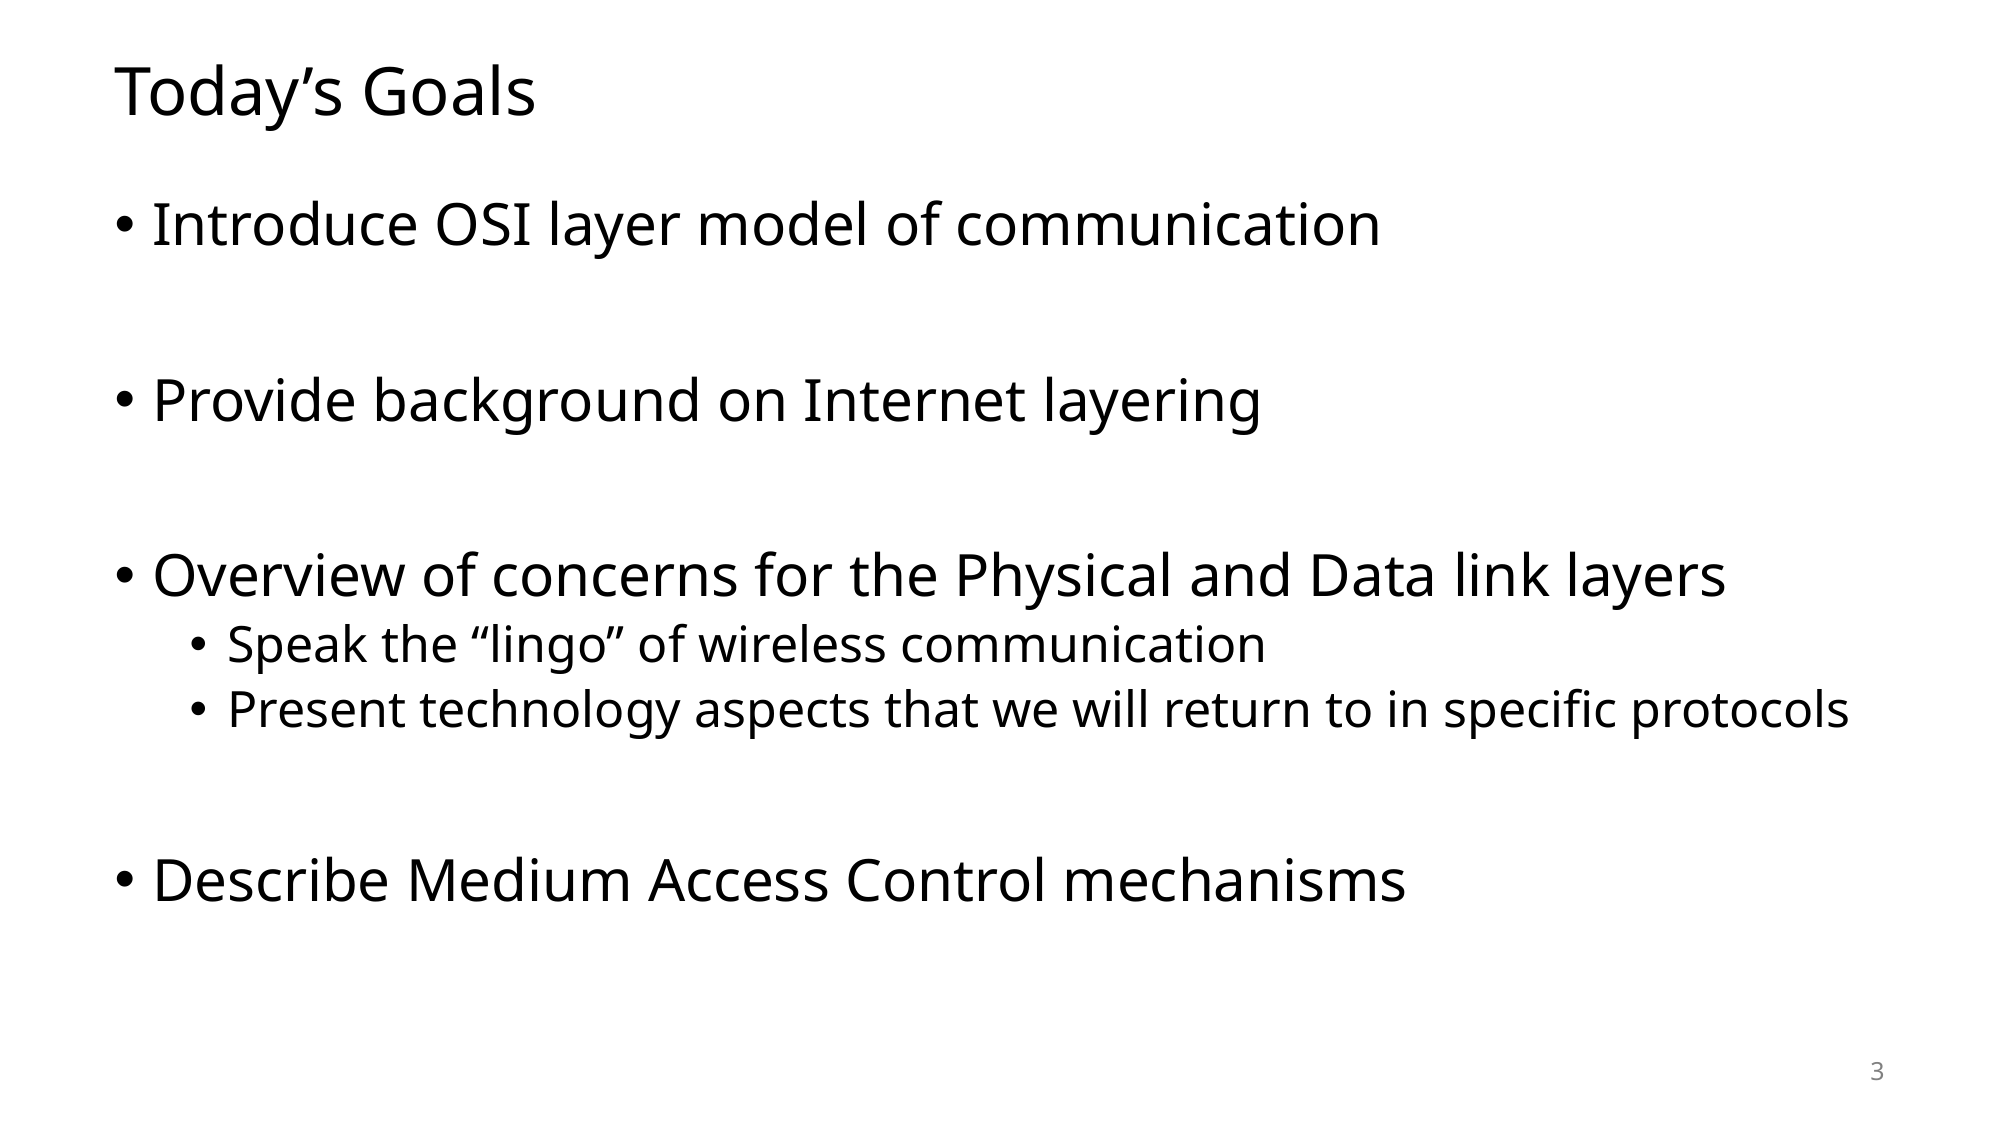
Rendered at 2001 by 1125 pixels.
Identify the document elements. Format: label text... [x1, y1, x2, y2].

slide_number 3 [1749, 1042, 1900, 1103]
title Today’s Goals [99, 37, 1900, 150]
list Introduce OSI layer model of communication Provide background on Internet layering Overview of concerns for the Physical and Data link layers Speak the “lingo” of wireless communication Present technology aspects that we will return to in specific protocols Describe Medium Access Control mechanisms [99, 187, 1900, 1013]
